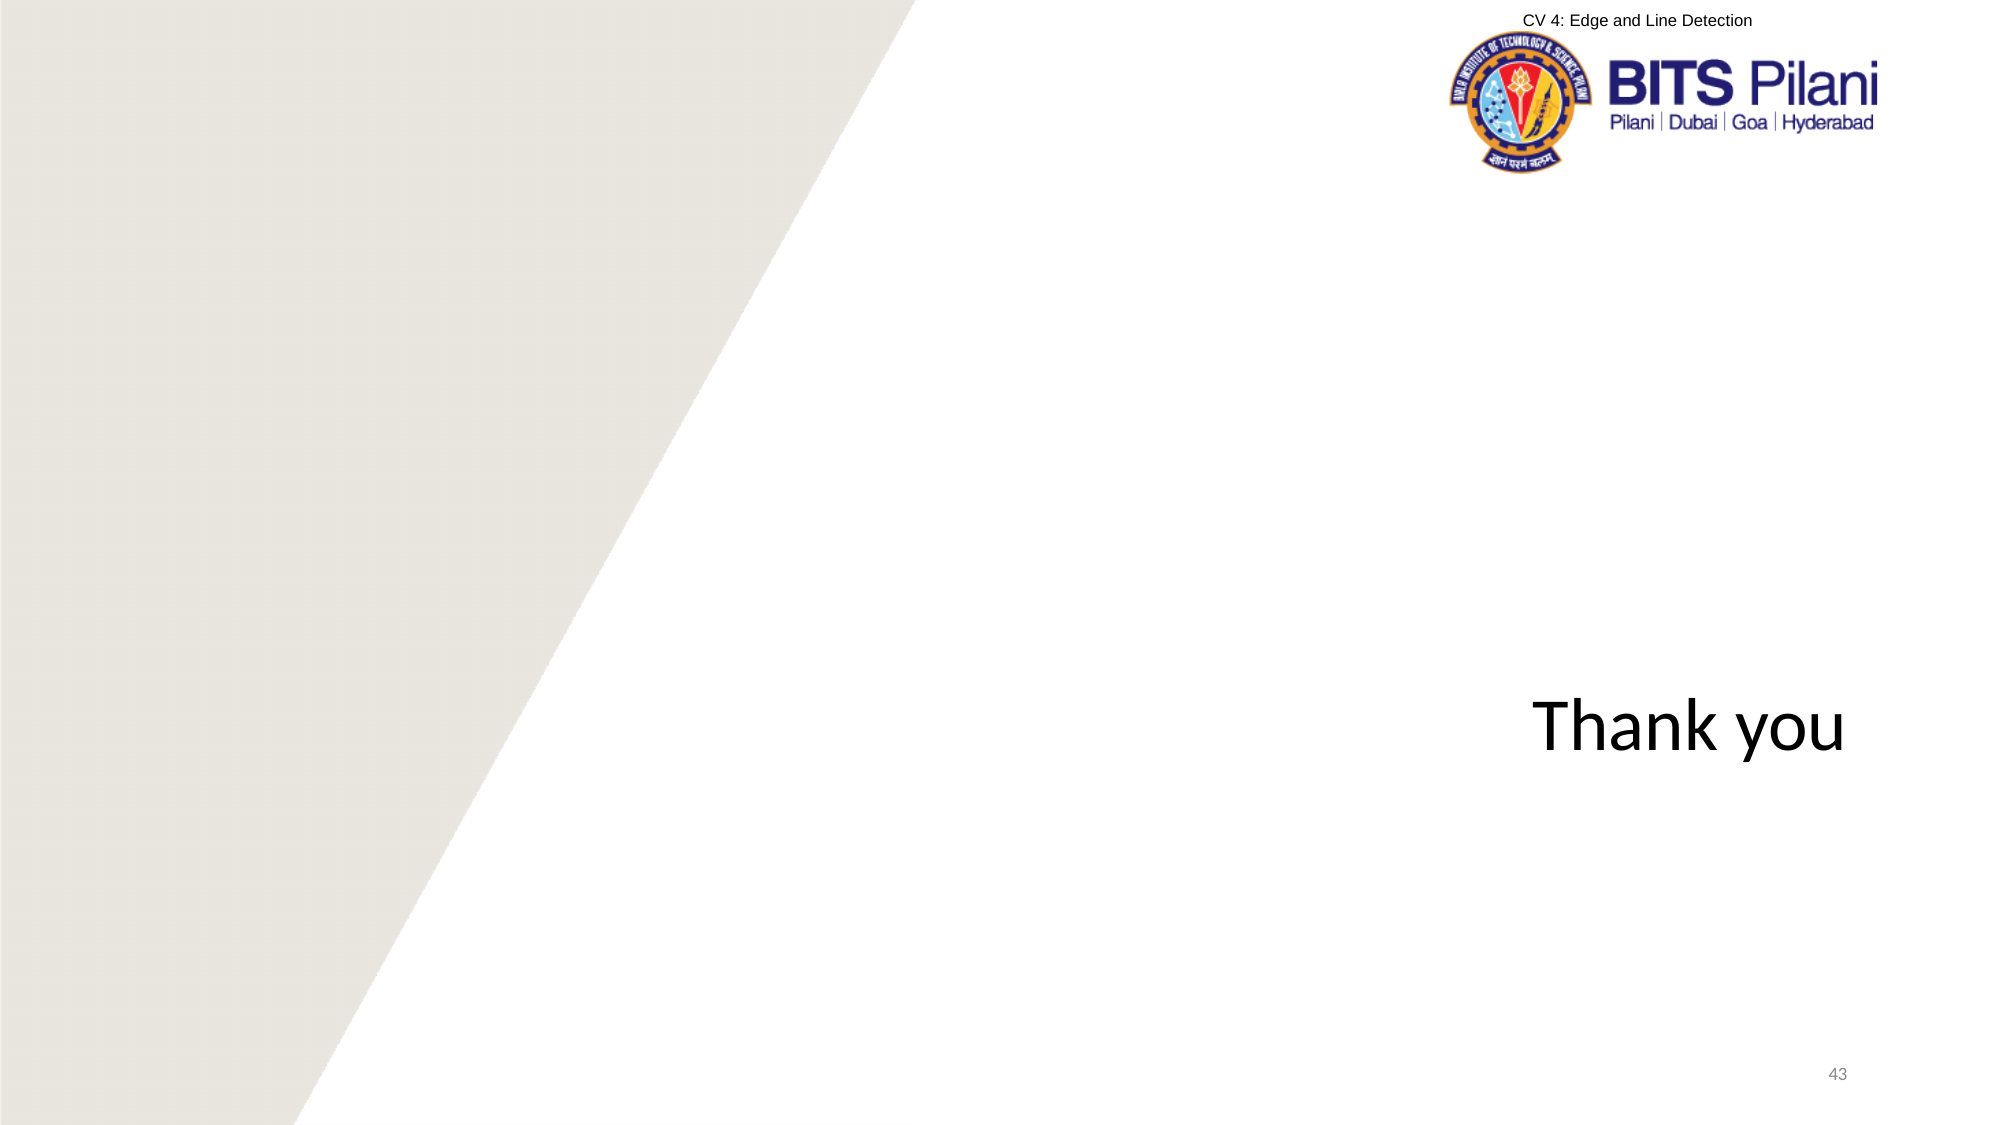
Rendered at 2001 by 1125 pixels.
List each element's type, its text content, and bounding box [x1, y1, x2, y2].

picture [1449, 31, 1998, 174]
title Thank you [764, 460, 1863, 775]
slide_number 43 [1584, 1042, 1863, 1103]
picture [0, 0, 916, 1125]
